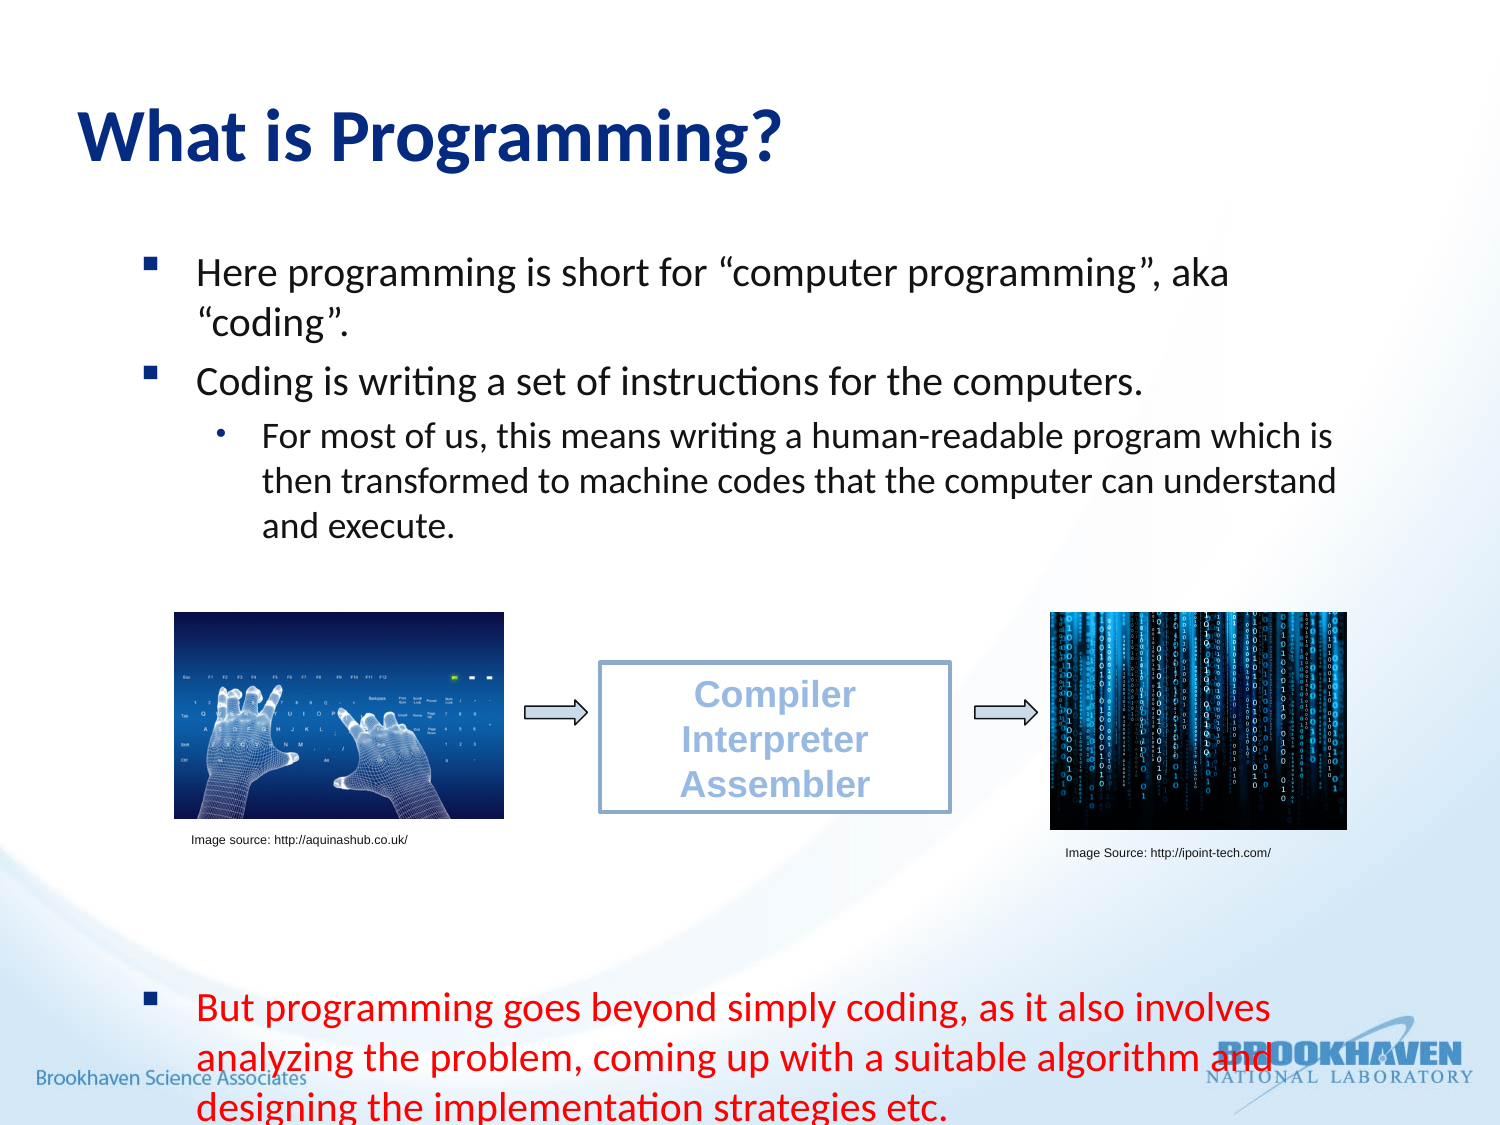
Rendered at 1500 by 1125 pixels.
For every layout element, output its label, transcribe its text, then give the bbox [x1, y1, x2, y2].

text_box Image source: http://aquinashub.co.uk/ [176, 827, 423, 855]
text_box Compiler Interpreter Assembler [598, 660, 952, 814]
text_box Image Source: http://ipoint-tech.com/ [1050, 838, 1286, 868]
title What is Programming? [62, 50, 1438, 229]
text_box [974, 699, 1038, 725]
text_box [524, 699, 588, 725]
picture [0, 0, 1500, 1125]
list Here programming is short for “computer programming”, aka “coding”. Coding is writing a set of instructions for the computers. For most of us, this means writing a human-readable program which is then transformed to machine codes that the computer can understand and execute. But programming goes beyond simply coding, as it also involves analyzing the problem, coming up with a suitable algorithm and designing the implementation strategies etc. [125, 237, 1375, 875]
